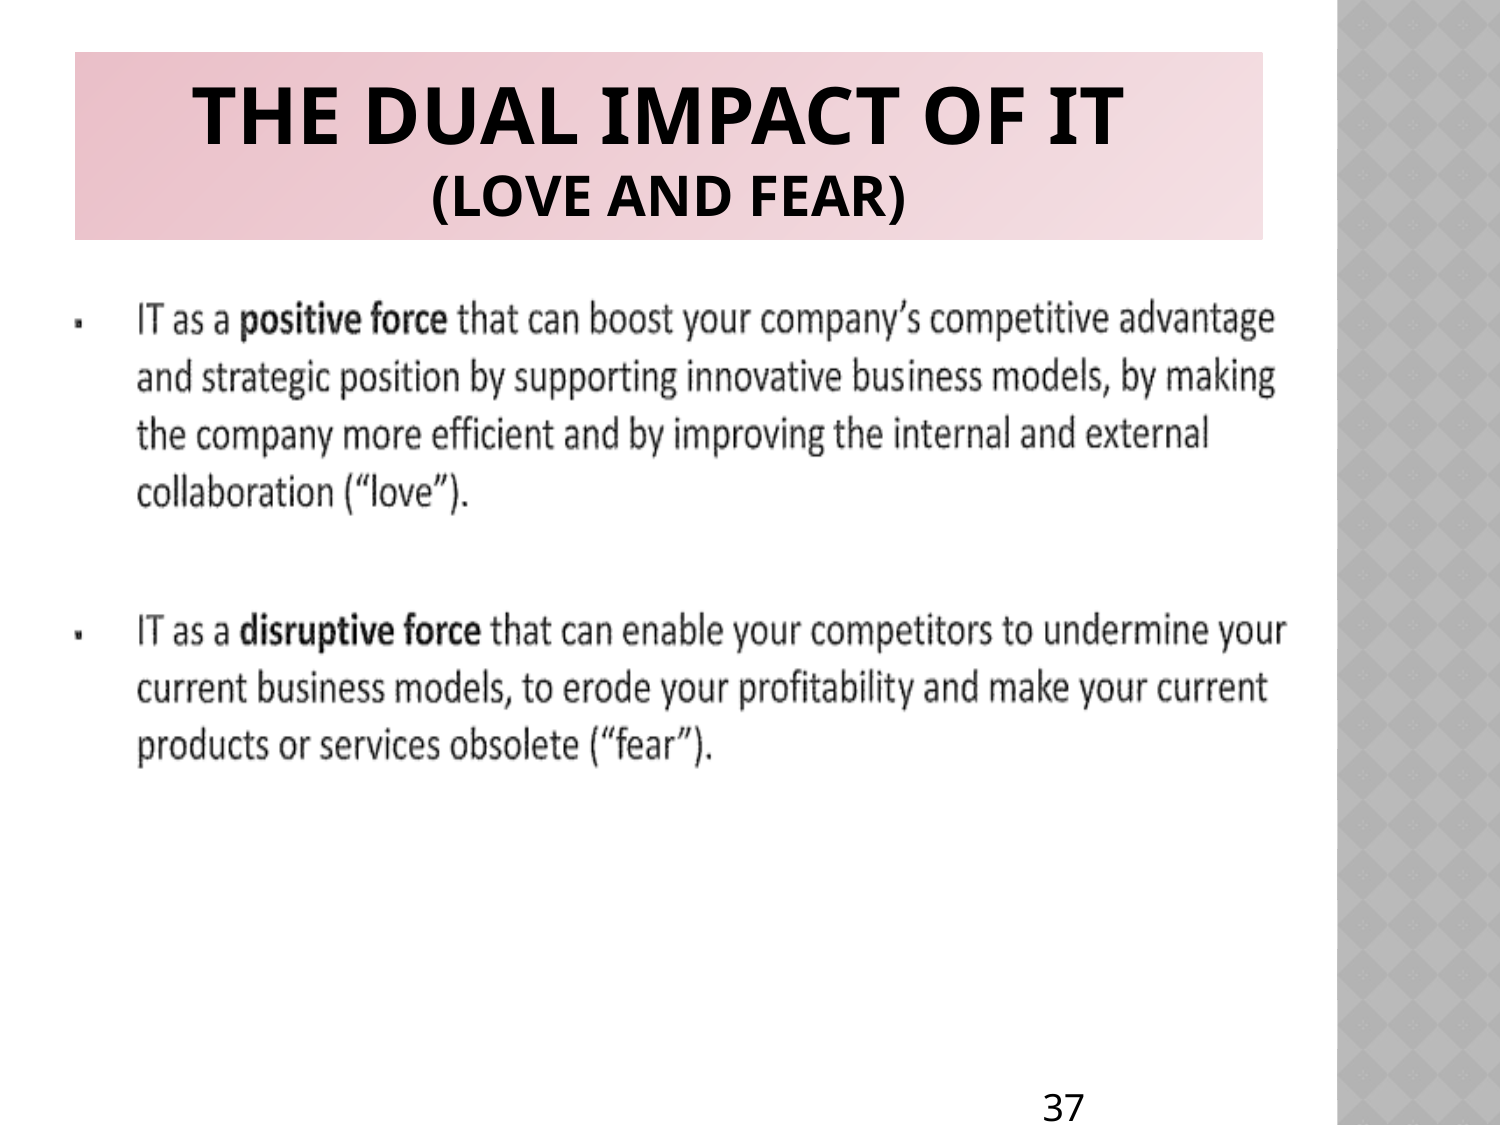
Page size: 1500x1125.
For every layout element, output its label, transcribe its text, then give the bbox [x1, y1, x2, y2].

slide_number 37 [1025, 1075, 1123, 1113]
title The dual impact of it (Love and Fear) [75, 52, 1263, 240]
picture [24, 257, 1315, 828]
